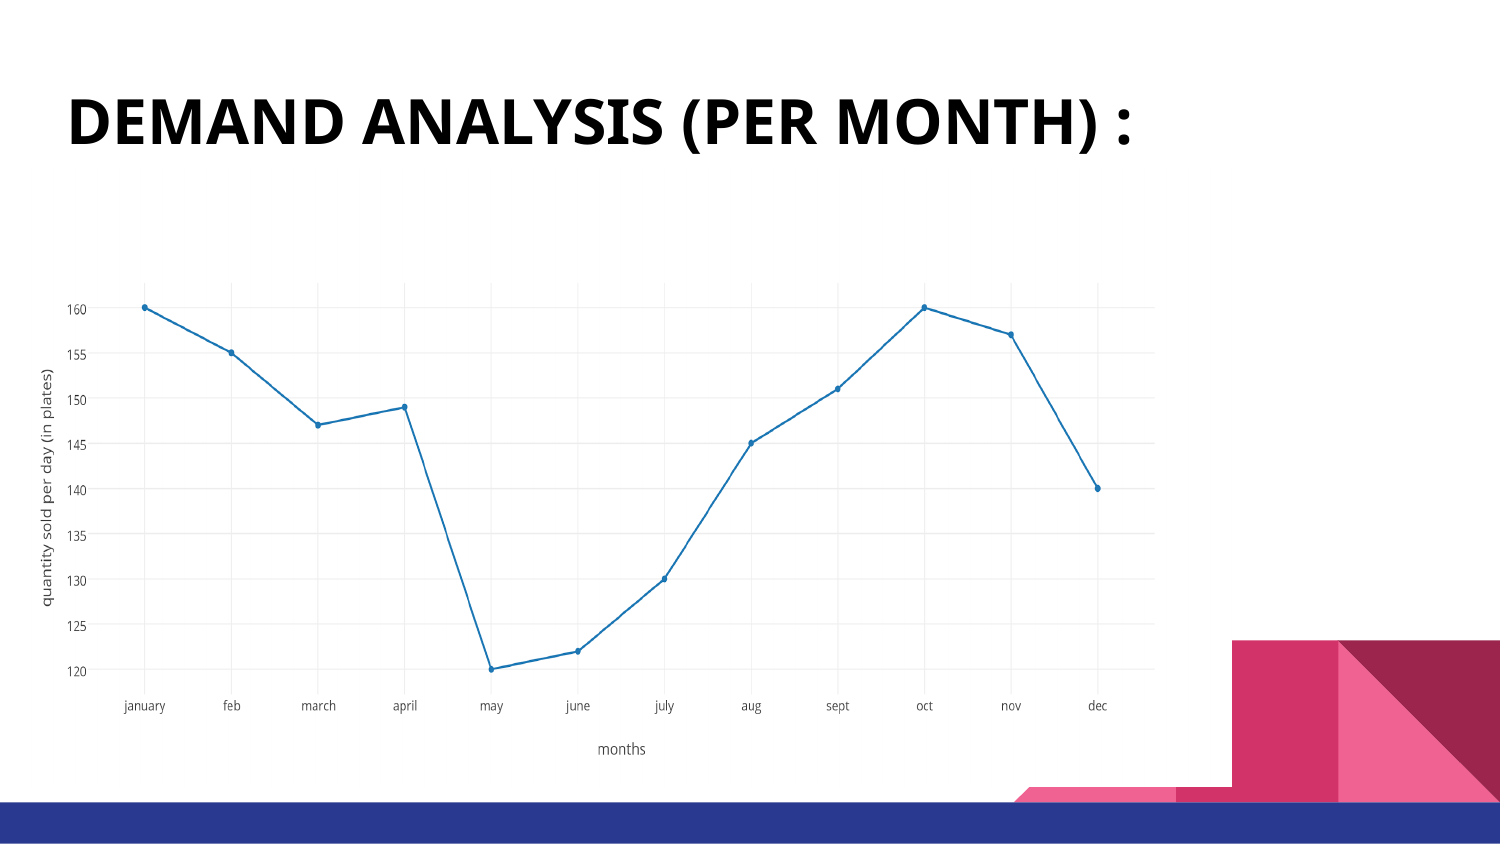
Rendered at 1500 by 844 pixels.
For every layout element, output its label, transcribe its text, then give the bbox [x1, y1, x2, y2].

picture [9, 166, 1233, 787]
title DEMAND ANALYSIS (PER MONTH) : [51, 67, 1449, 167]
